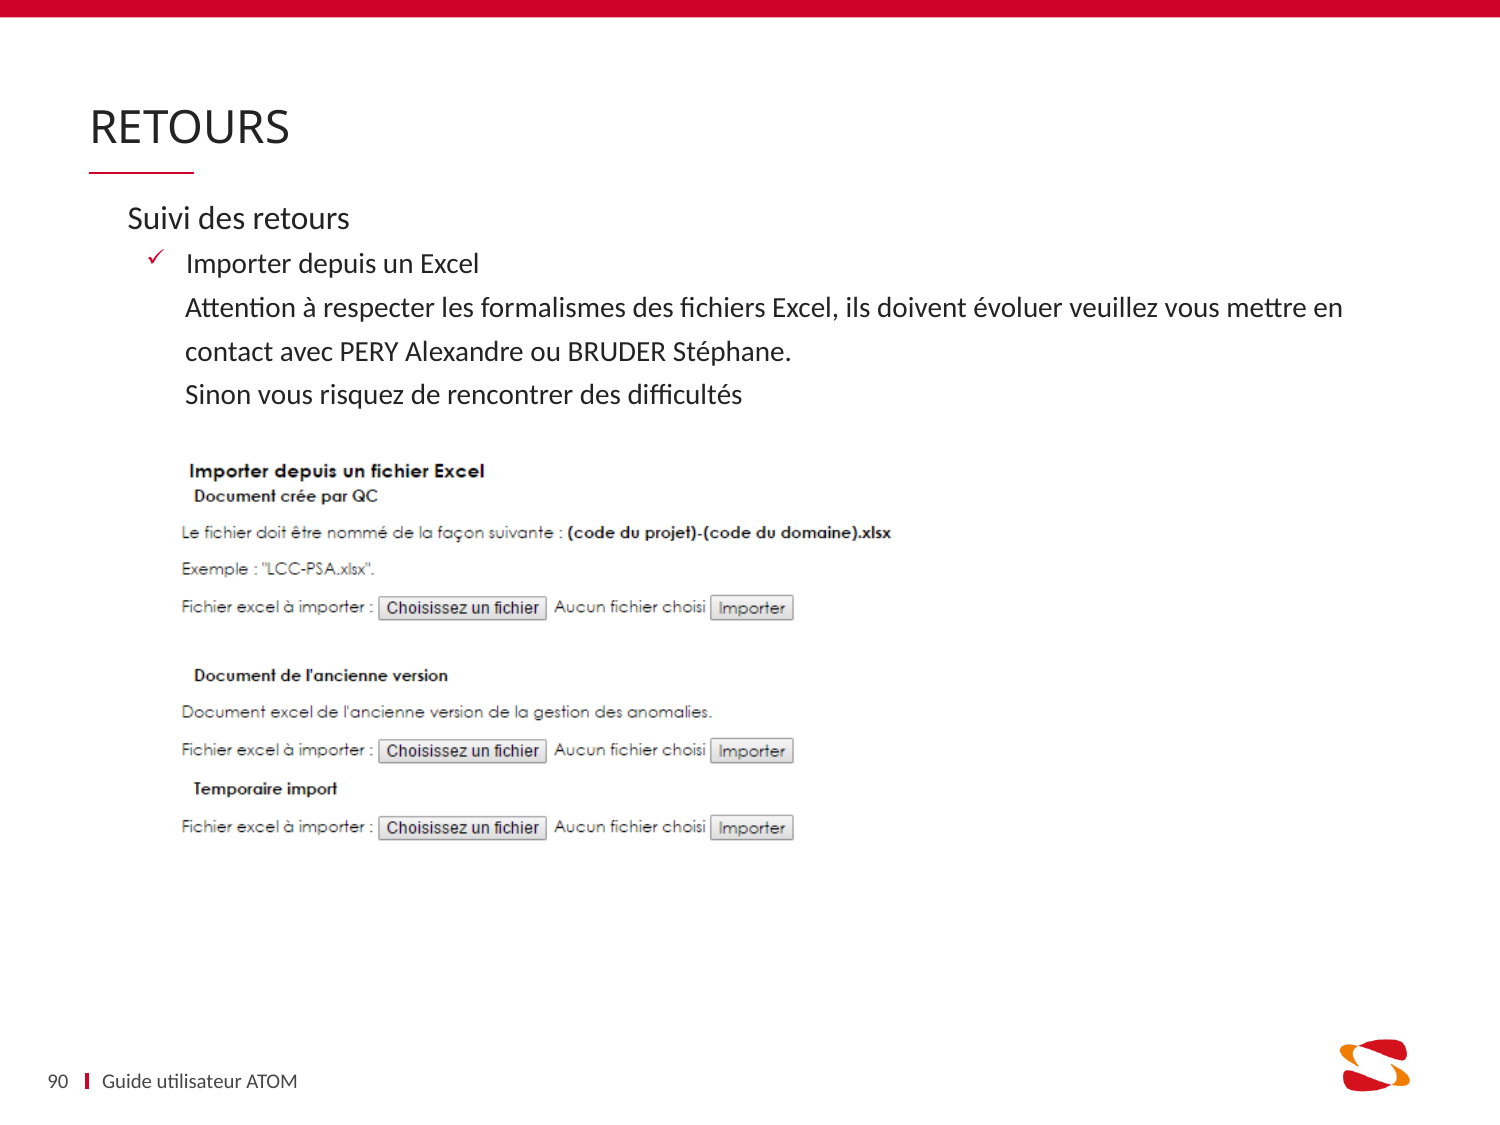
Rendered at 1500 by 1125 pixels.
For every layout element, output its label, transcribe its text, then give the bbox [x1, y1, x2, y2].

footer Guide utilisateur ATOM [87, 1066, 833, 1094]
text_box Suivi des retours Importer depuis un Excel Attention à respecter les formalismes des fichiers Excel, ils doivent évoluer veuillez vous mettre en contact avec PERY Alexandre ou BRUDER Stéphane. Sinon vous risquez de rencontrer des difficultés [68, 196, 1409, 1002]
title RETOURS [89, 31, 1409, 161]
picture [168, 456, 1034, 858]
picture [1328, 1031, 1421, 1099]
slide_number 90 [20, 1066, 69, 1094]
